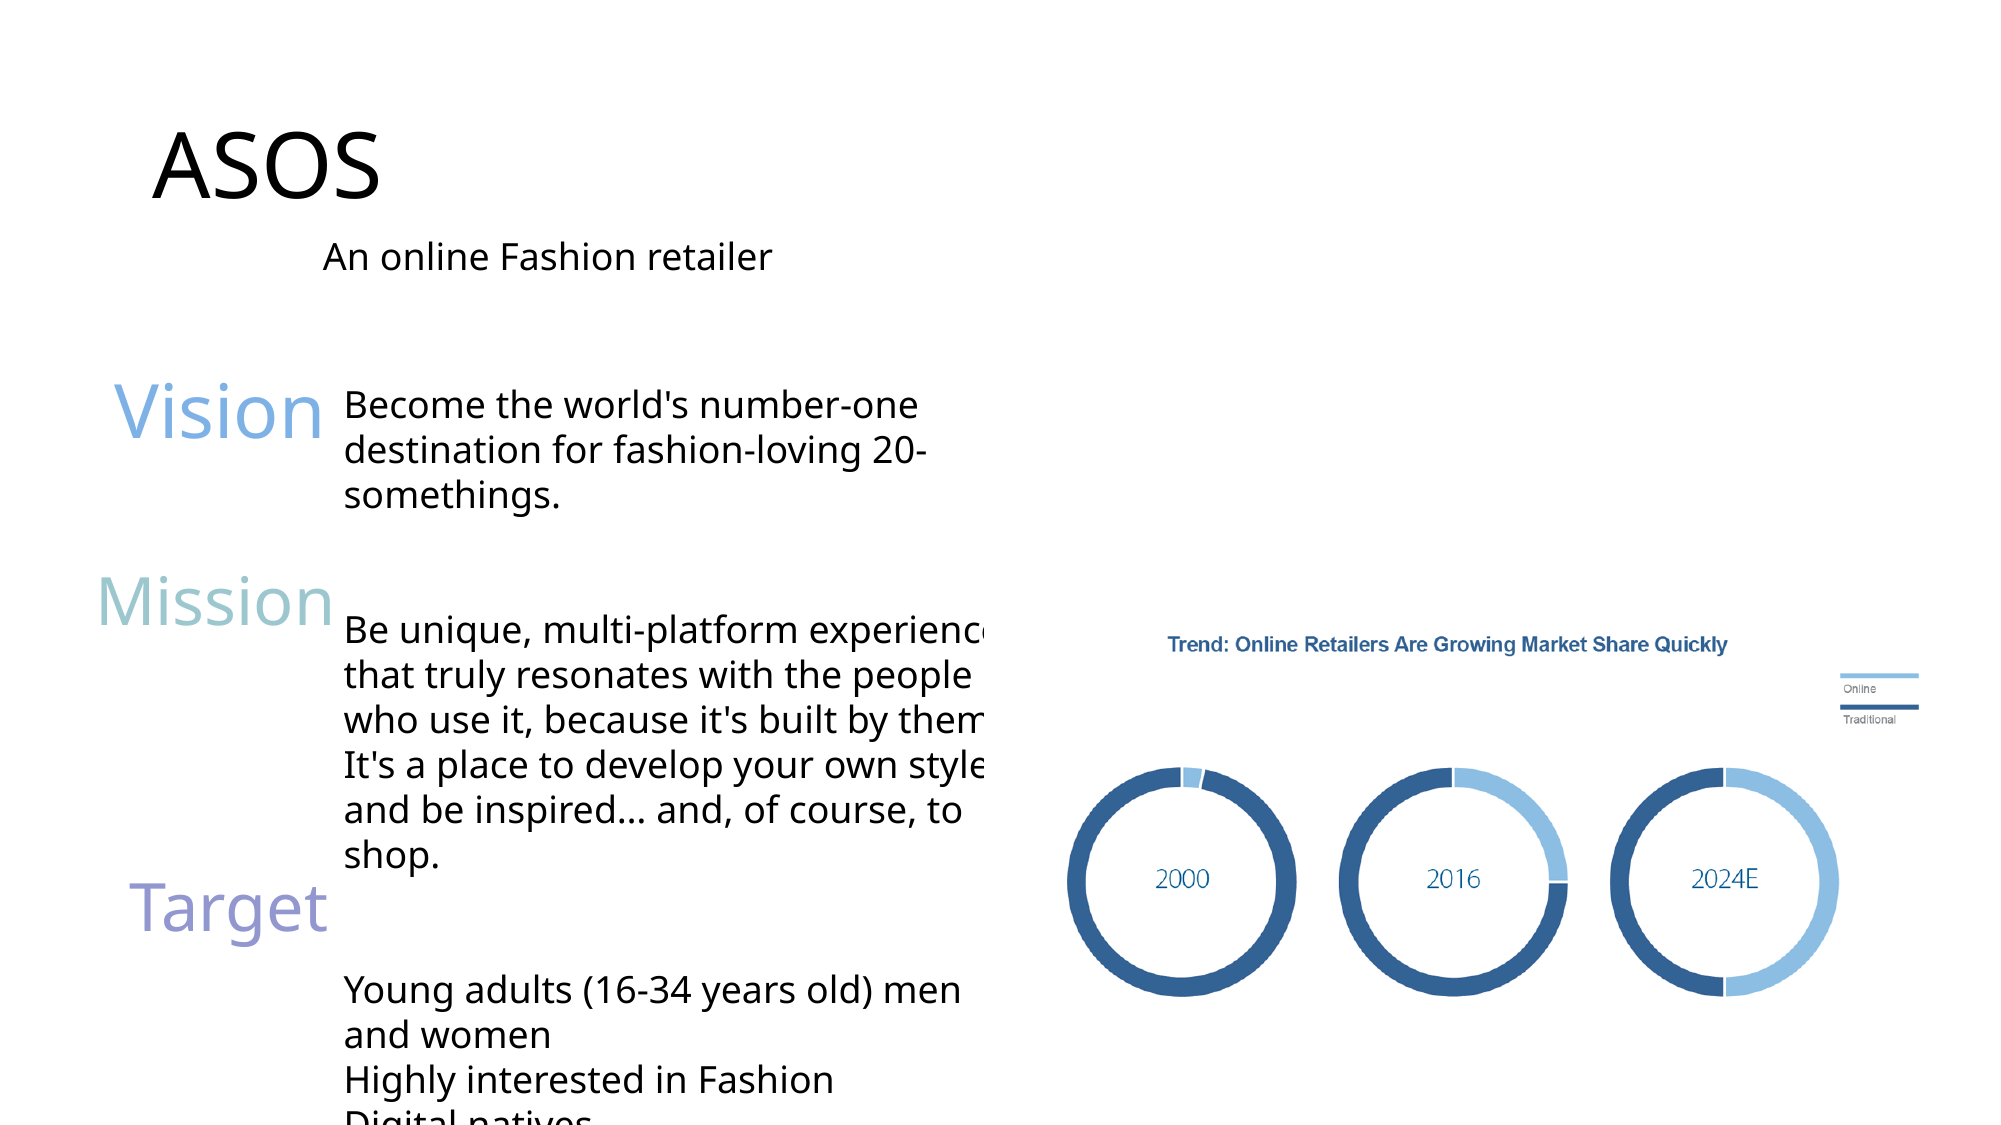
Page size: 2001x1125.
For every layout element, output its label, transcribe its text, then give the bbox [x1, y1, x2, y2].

title ASOS [137, 59, 1863, 278]
text_box Mission [80, 551, 351, 647]
text_box An online Fashion retailer [308, 225, 789, 286]
text_box Target [114, 856, 344, 952]
text_box Vision [99, 355, 341, 461]
text_box Become the world's number-one destination for fashion-loving 20-somethings. Be unique, multi-platform experience that truly resonates with the people who use it, because it's built by them. It's a place to develop your own style and be inspired… and, of course, to shop. Young adults (16-34 years old) men and women Highly interested in Fashion Digital natives [328, 373, 1043, 1125]
picture [984, 619, 1926, 1027]
